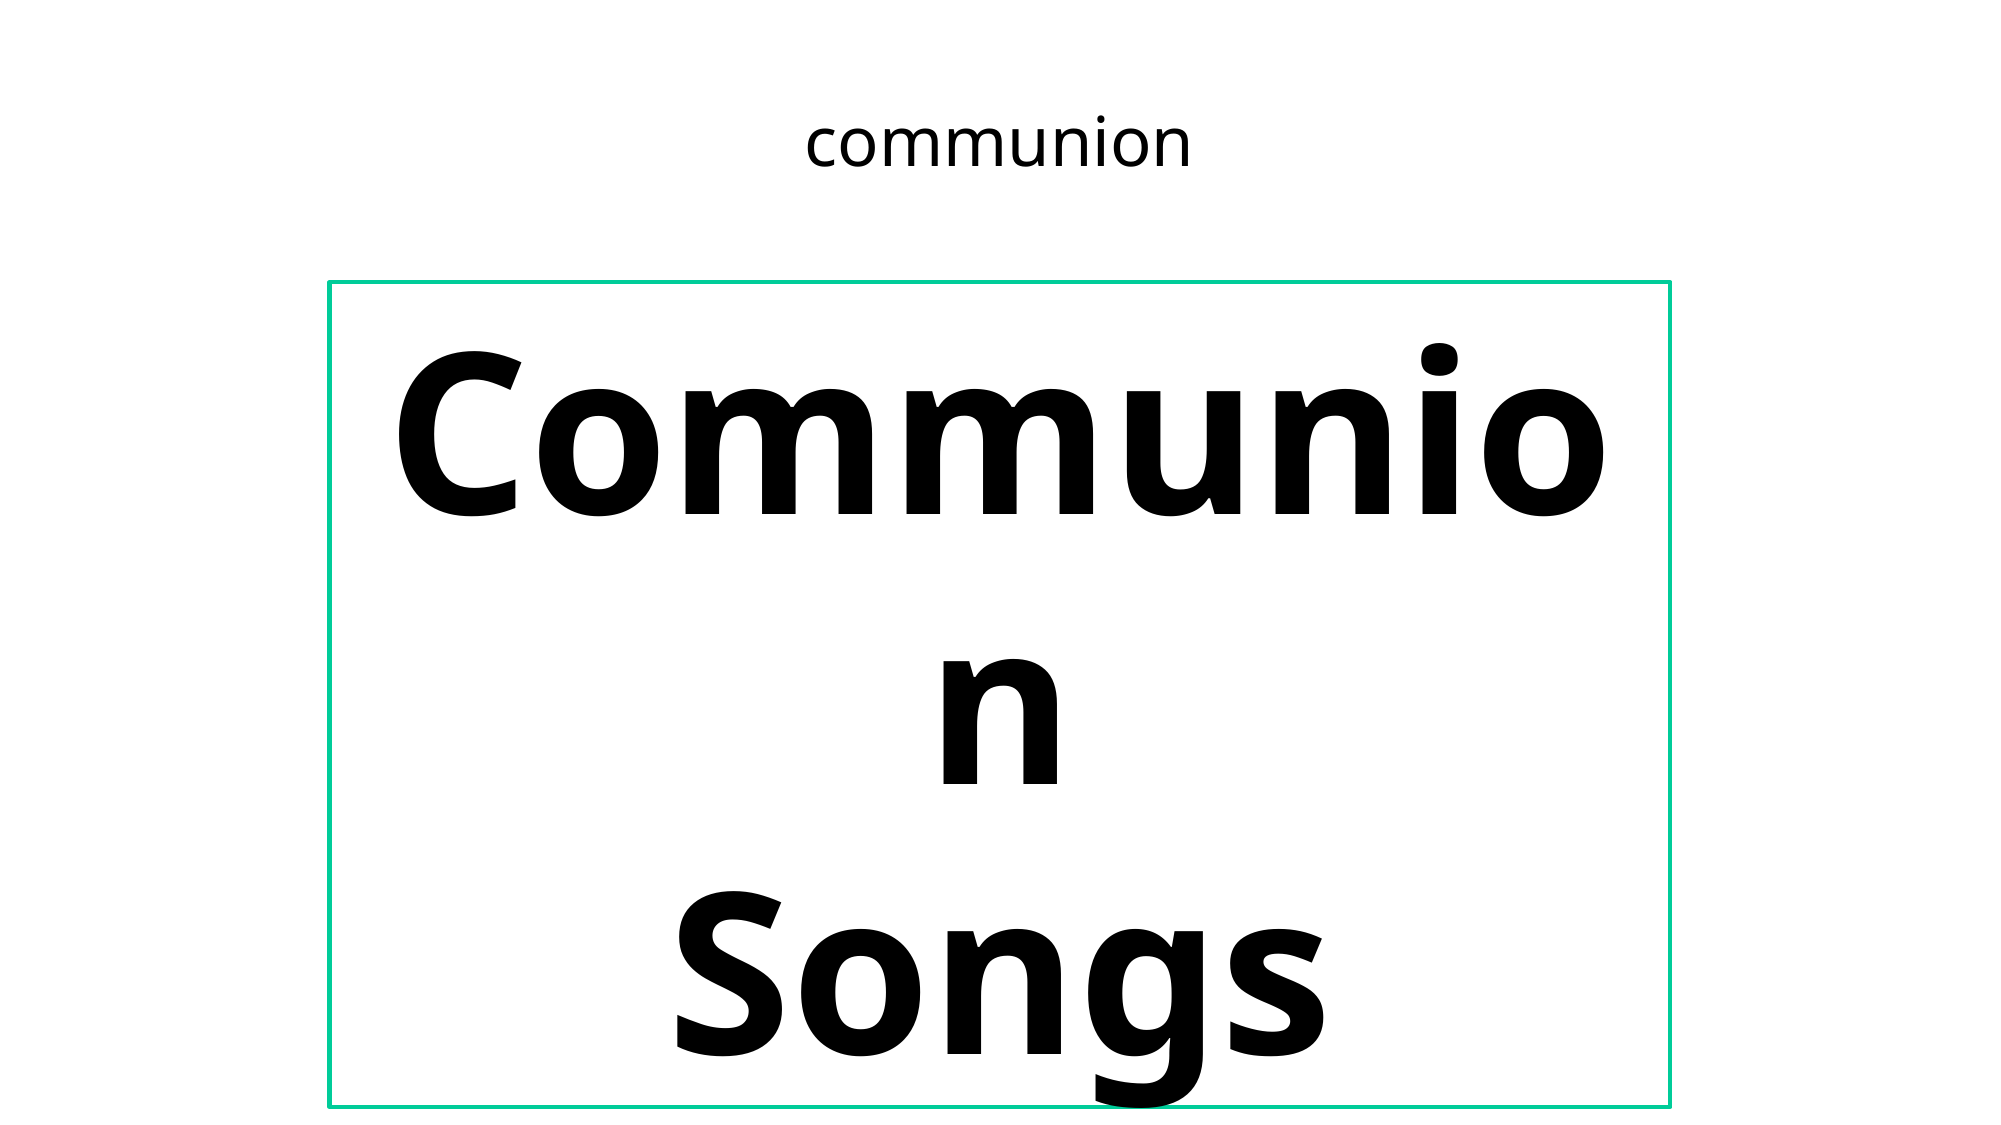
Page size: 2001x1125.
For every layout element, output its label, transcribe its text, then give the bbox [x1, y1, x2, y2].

title communion [99, 14, 1901, 263]
text_box Communion Songs [329, 282, 1671, 1107]
